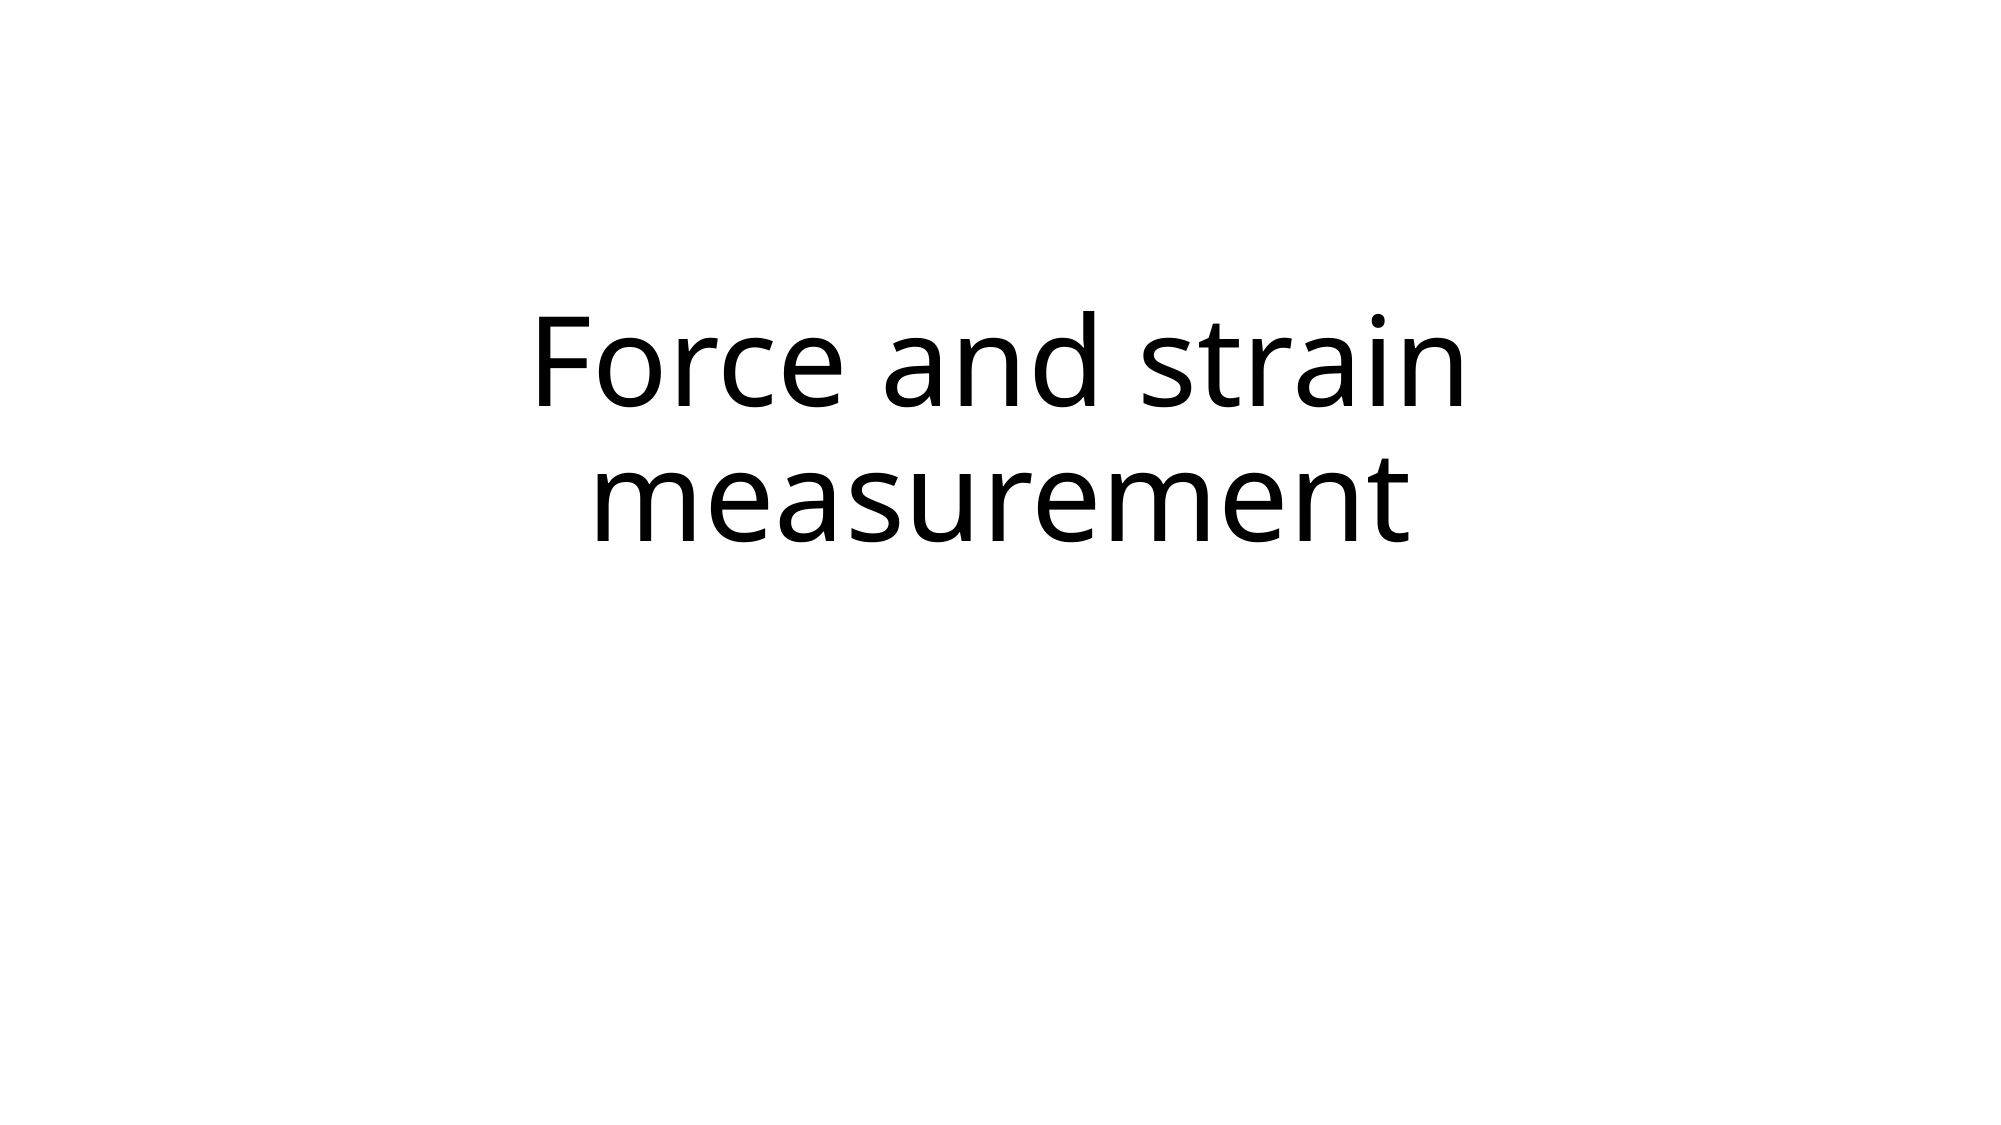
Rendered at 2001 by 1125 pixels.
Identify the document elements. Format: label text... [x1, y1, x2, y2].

title Force and strain measurement [249, 184, 1750, 576]
